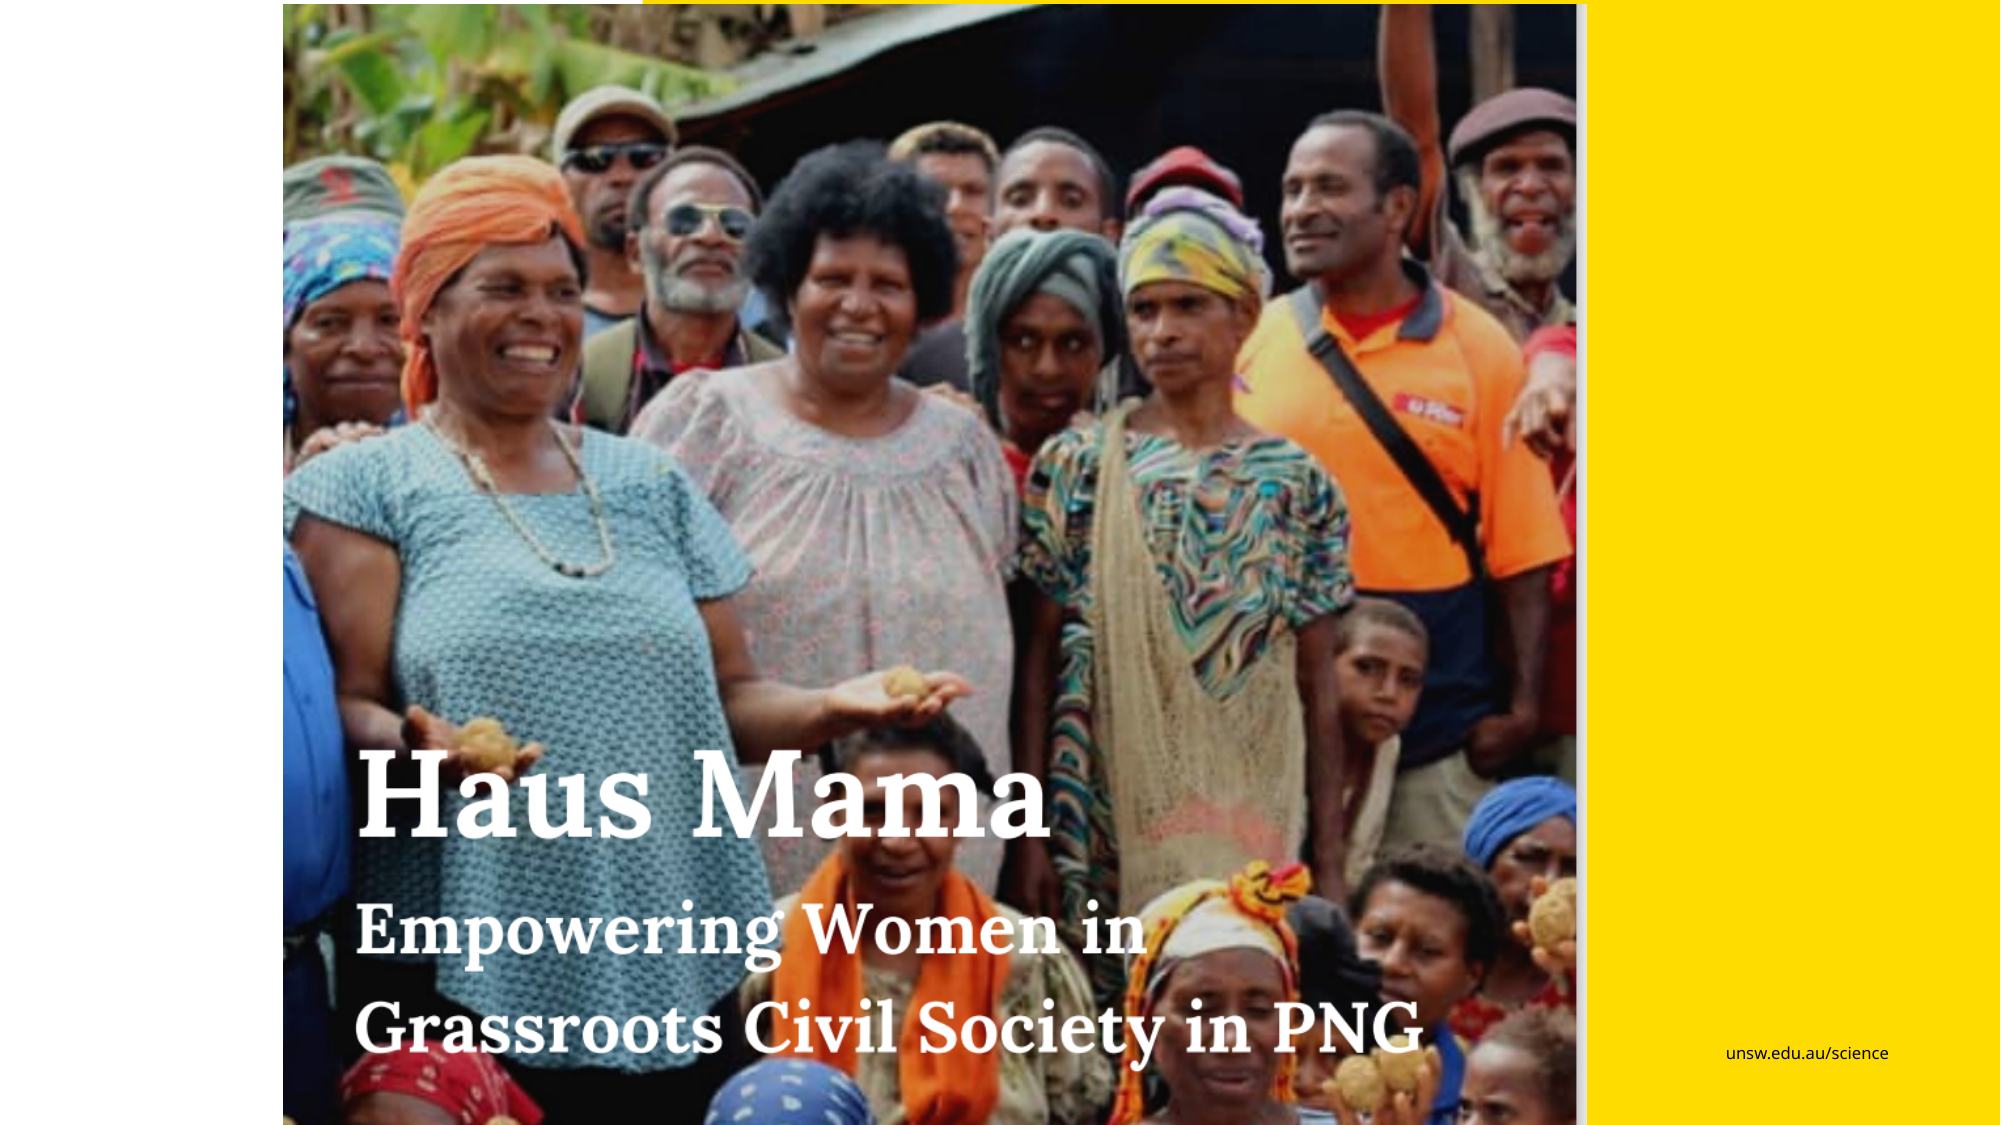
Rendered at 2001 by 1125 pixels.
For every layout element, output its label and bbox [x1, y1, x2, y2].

picture [283, 4, 1587, 1125]
